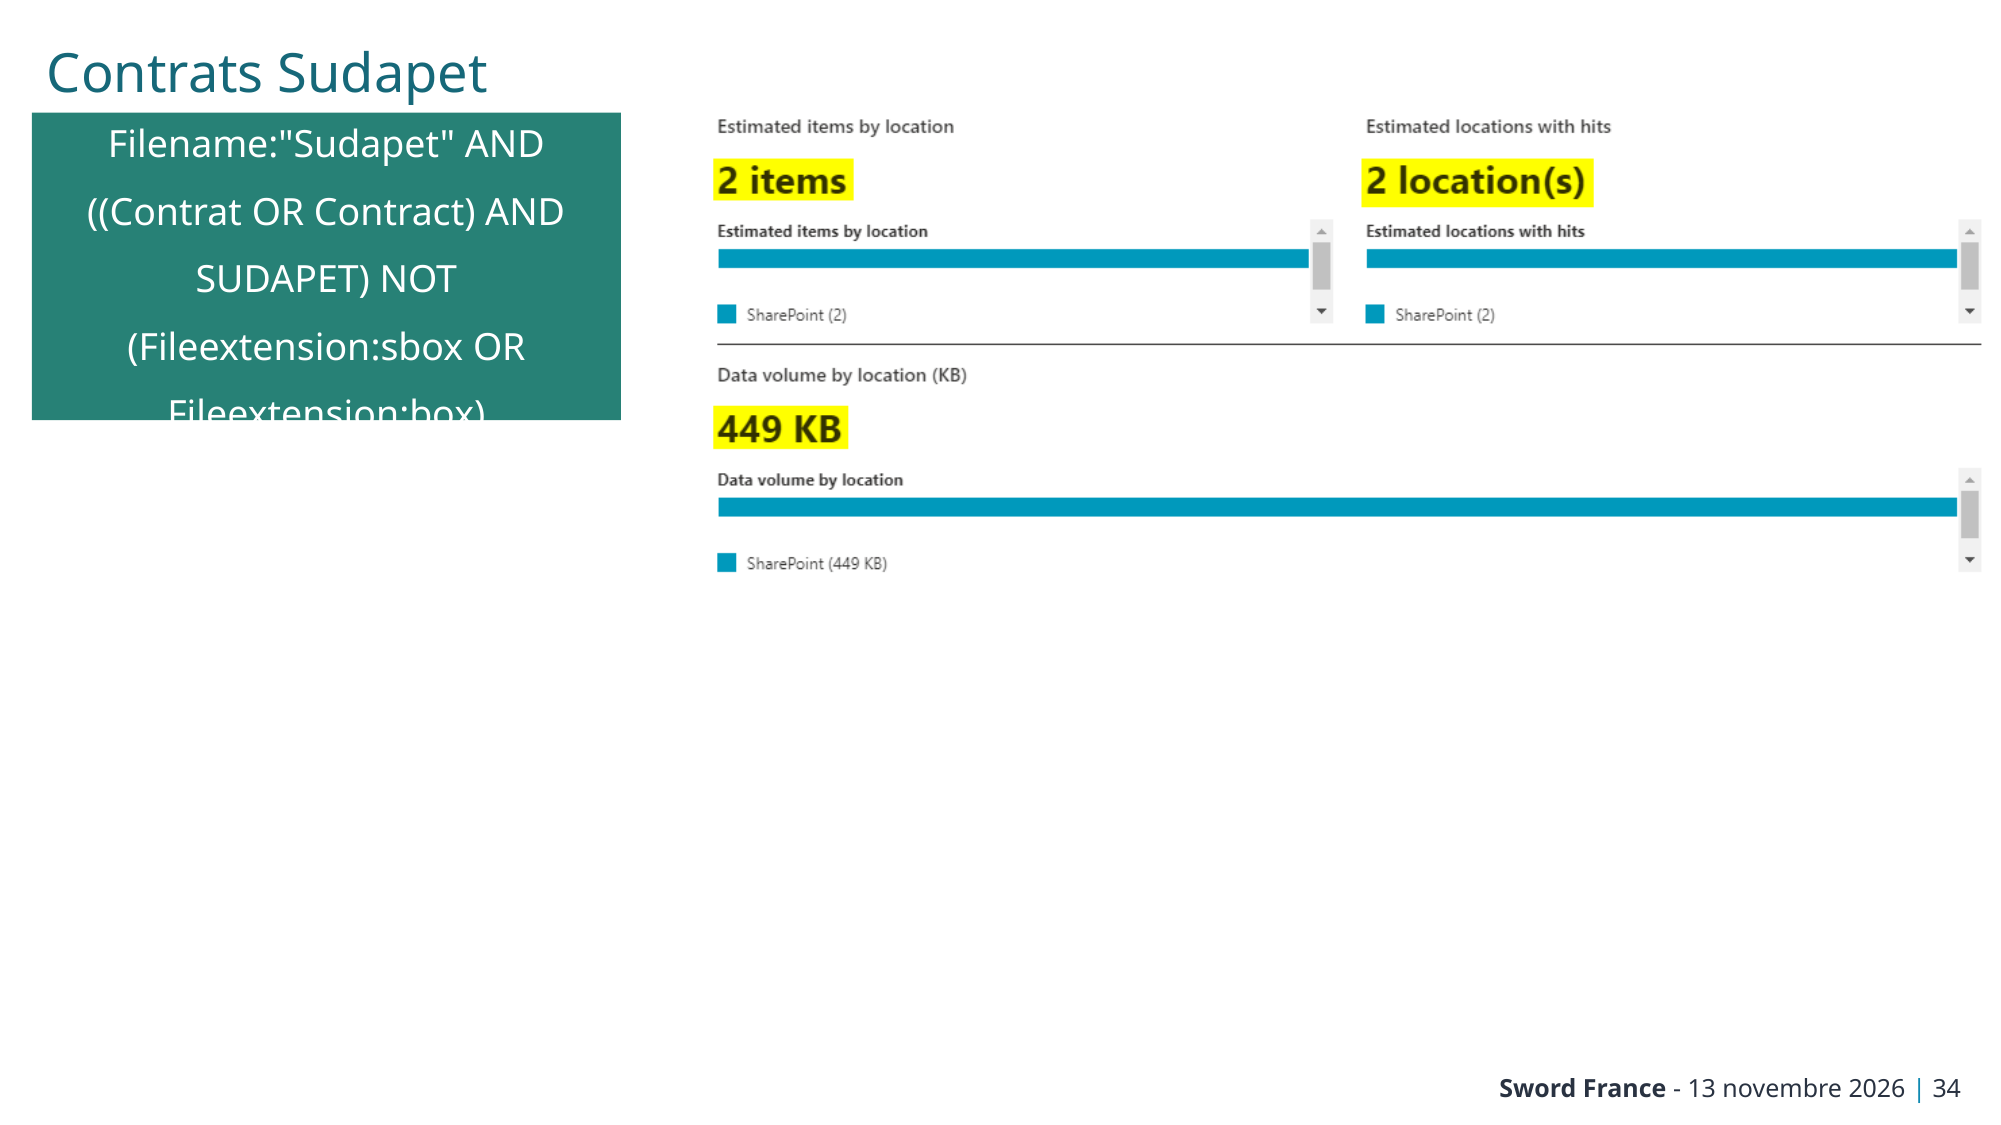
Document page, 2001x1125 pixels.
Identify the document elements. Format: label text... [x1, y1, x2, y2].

text_box Filename:"Sudapet" AND ((Contrat OR Contract) AND SUDAPET) NOT (Fileextension:sbox OR Fileextension:box) [31, 112, 622, 421]
title Contrats Sudapet [31, 47, 1936, 103]
picture [708, 102, 1991, 587]
